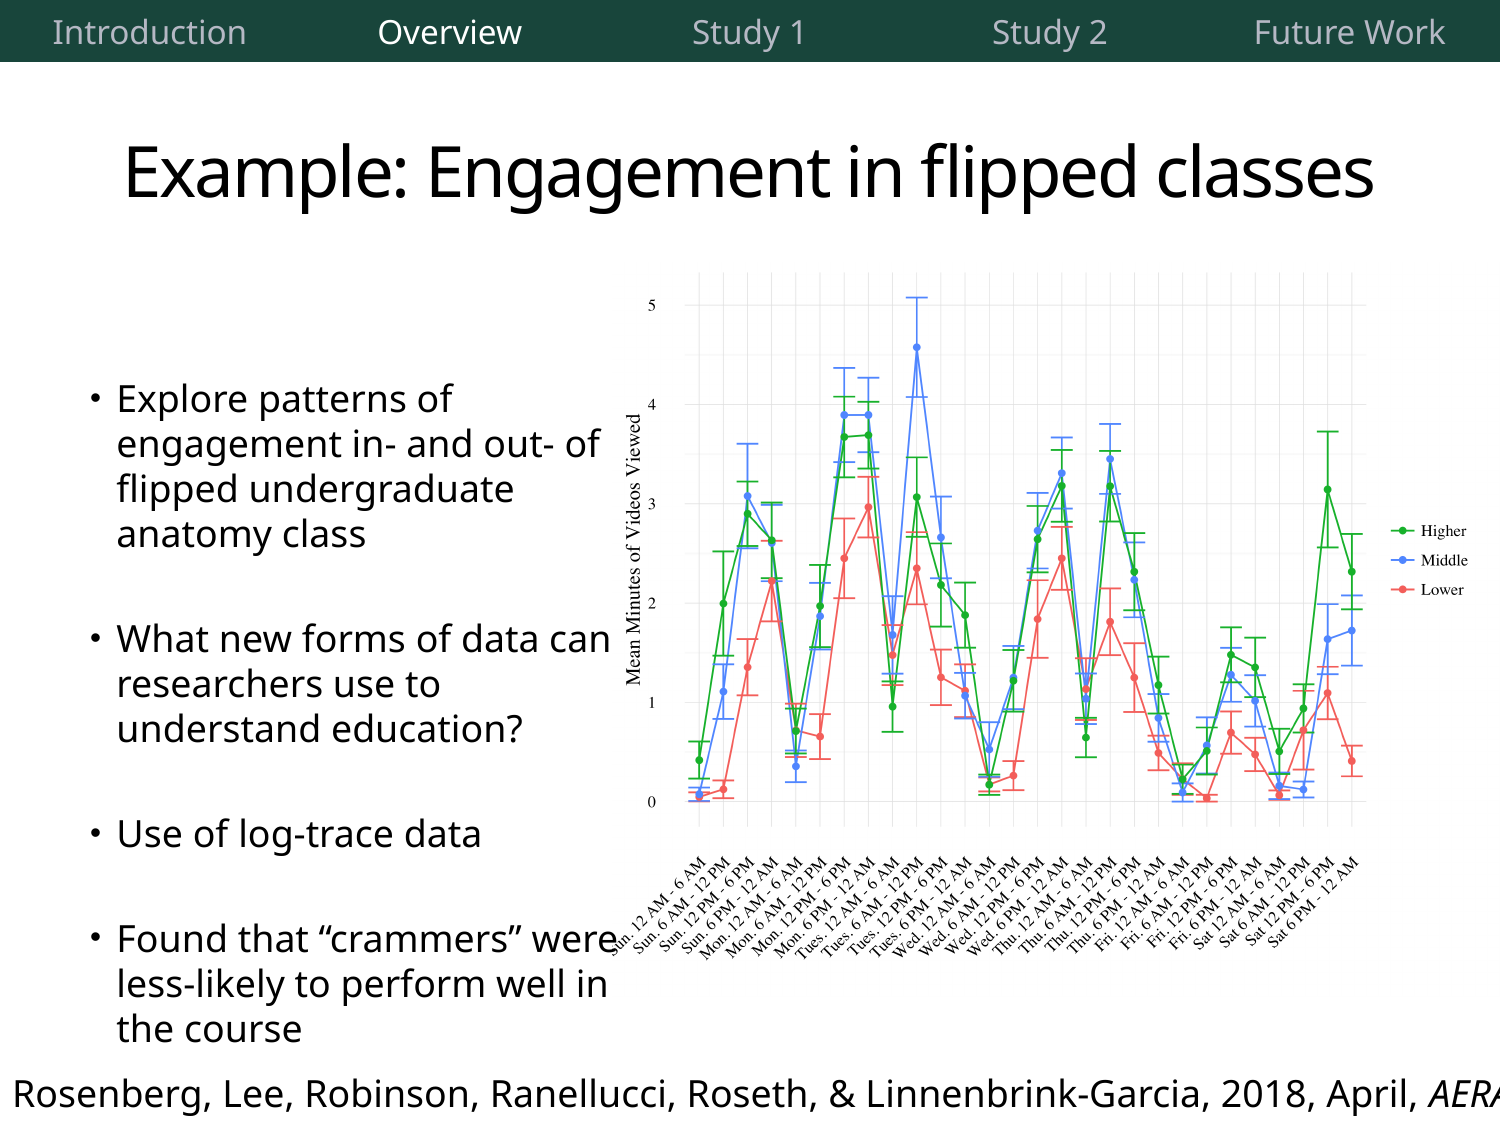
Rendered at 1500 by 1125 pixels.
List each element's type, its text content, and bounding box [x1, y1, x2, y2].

picture [612, 262, 1500, 998]
table_header Overview [300, 0, 600, 62]
table_header Introduction [0, 0, 300, 62]
list Explore patterns of engagement in- and out- of flipped undergraduate anatomy class What new forms of data can researchers use to understand education? Use of log-trace data Found that “crammers” were less-likely to perform well in the course [75, 262, 637, 1062]
text_box Rosenberg, Lee, Robinson, Ranellucci, Roseth, & Linnenbrink-Garcia, 2018, April, AERA [0, 1062, 1500, 1123]
table_header Study 1 [600, 0, 900, 62]
title Example: Engagement in flipped classes [75, 87, 1425, 250]
table_header Future Work [1200, 0, 1500, 62]
table_header Study 2 [900, 0, 1200, 62]
